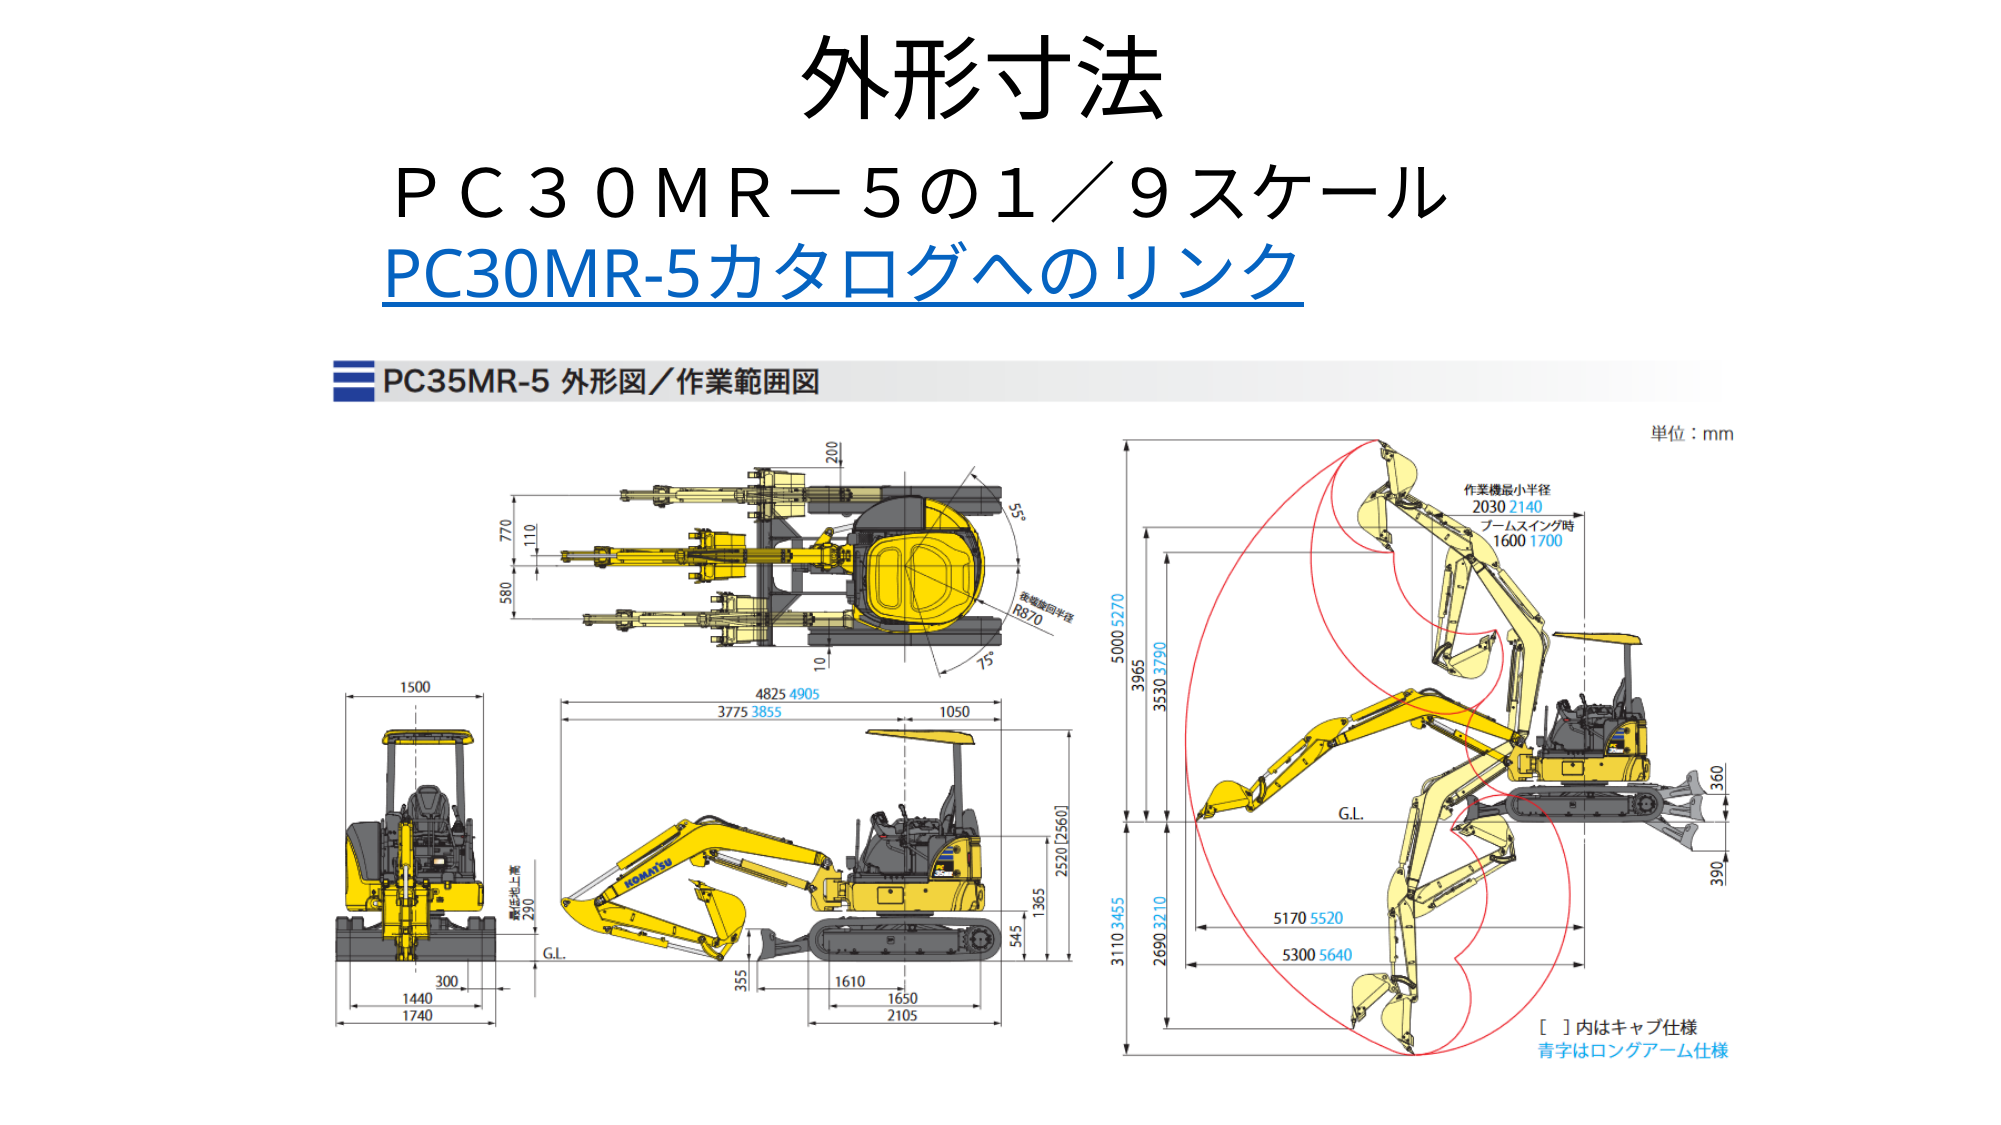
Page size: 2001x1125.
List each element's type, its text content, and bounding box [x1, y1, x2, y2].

title 外形寸法 [120, 0, 1846, 192]
text_box ＰＣ３０ＭＲ－５の１／９スケール PC30MR-5カタログへのリンク [367, 143, 1465, 335]
picture [293, 335, 1814, 1125]
